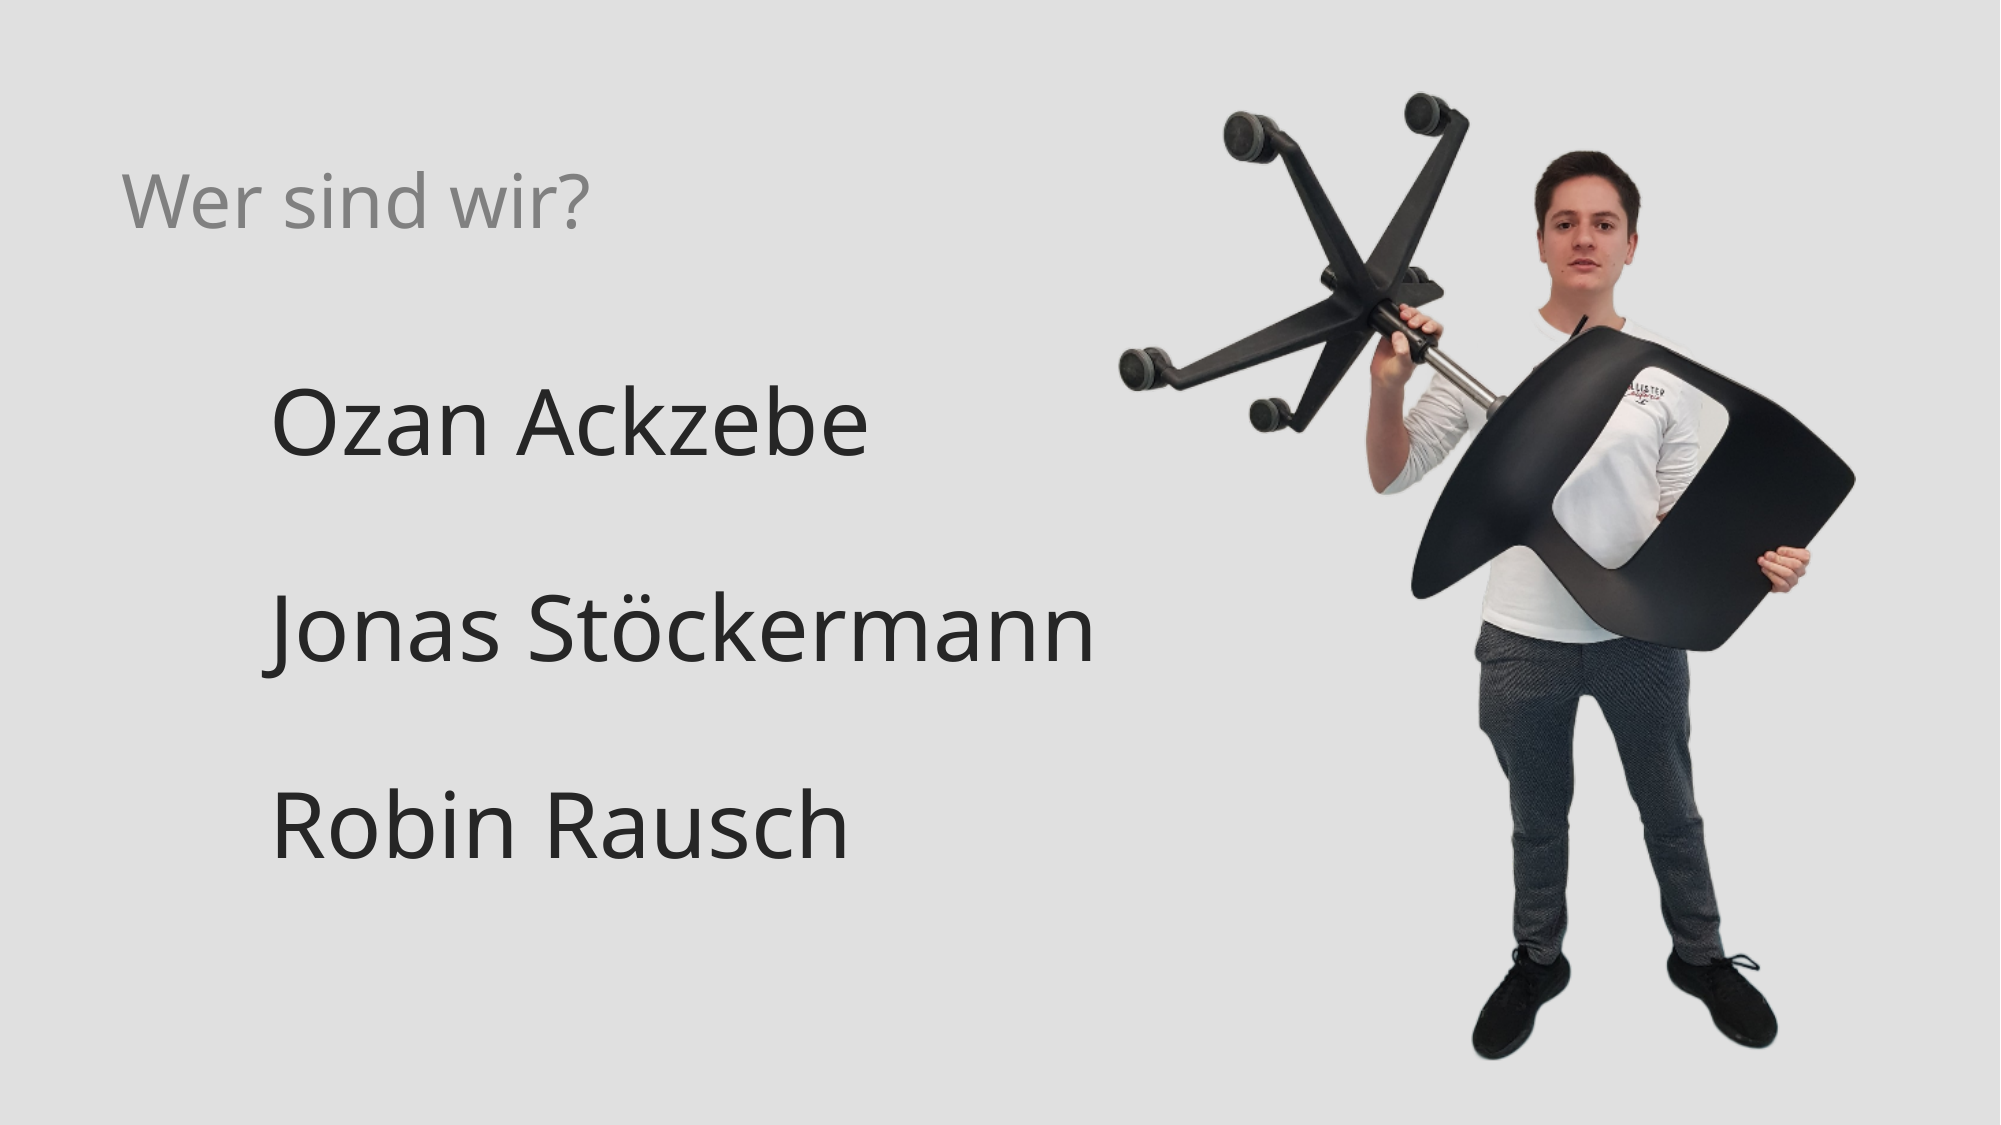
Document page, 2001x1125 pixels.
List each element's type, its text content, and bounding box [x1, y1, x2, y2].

picture [1116, 89, 1856, 1075]
text_box Ozan Ackzebe [254, 356, 1116, 481]
text_box Wer sind wir? [106, 146, 1116, 252]
text_box Jonas Stöckermann [254, 562, 1116, 688]
text_box Robin Rausch [254, 759, 1116, 885]
